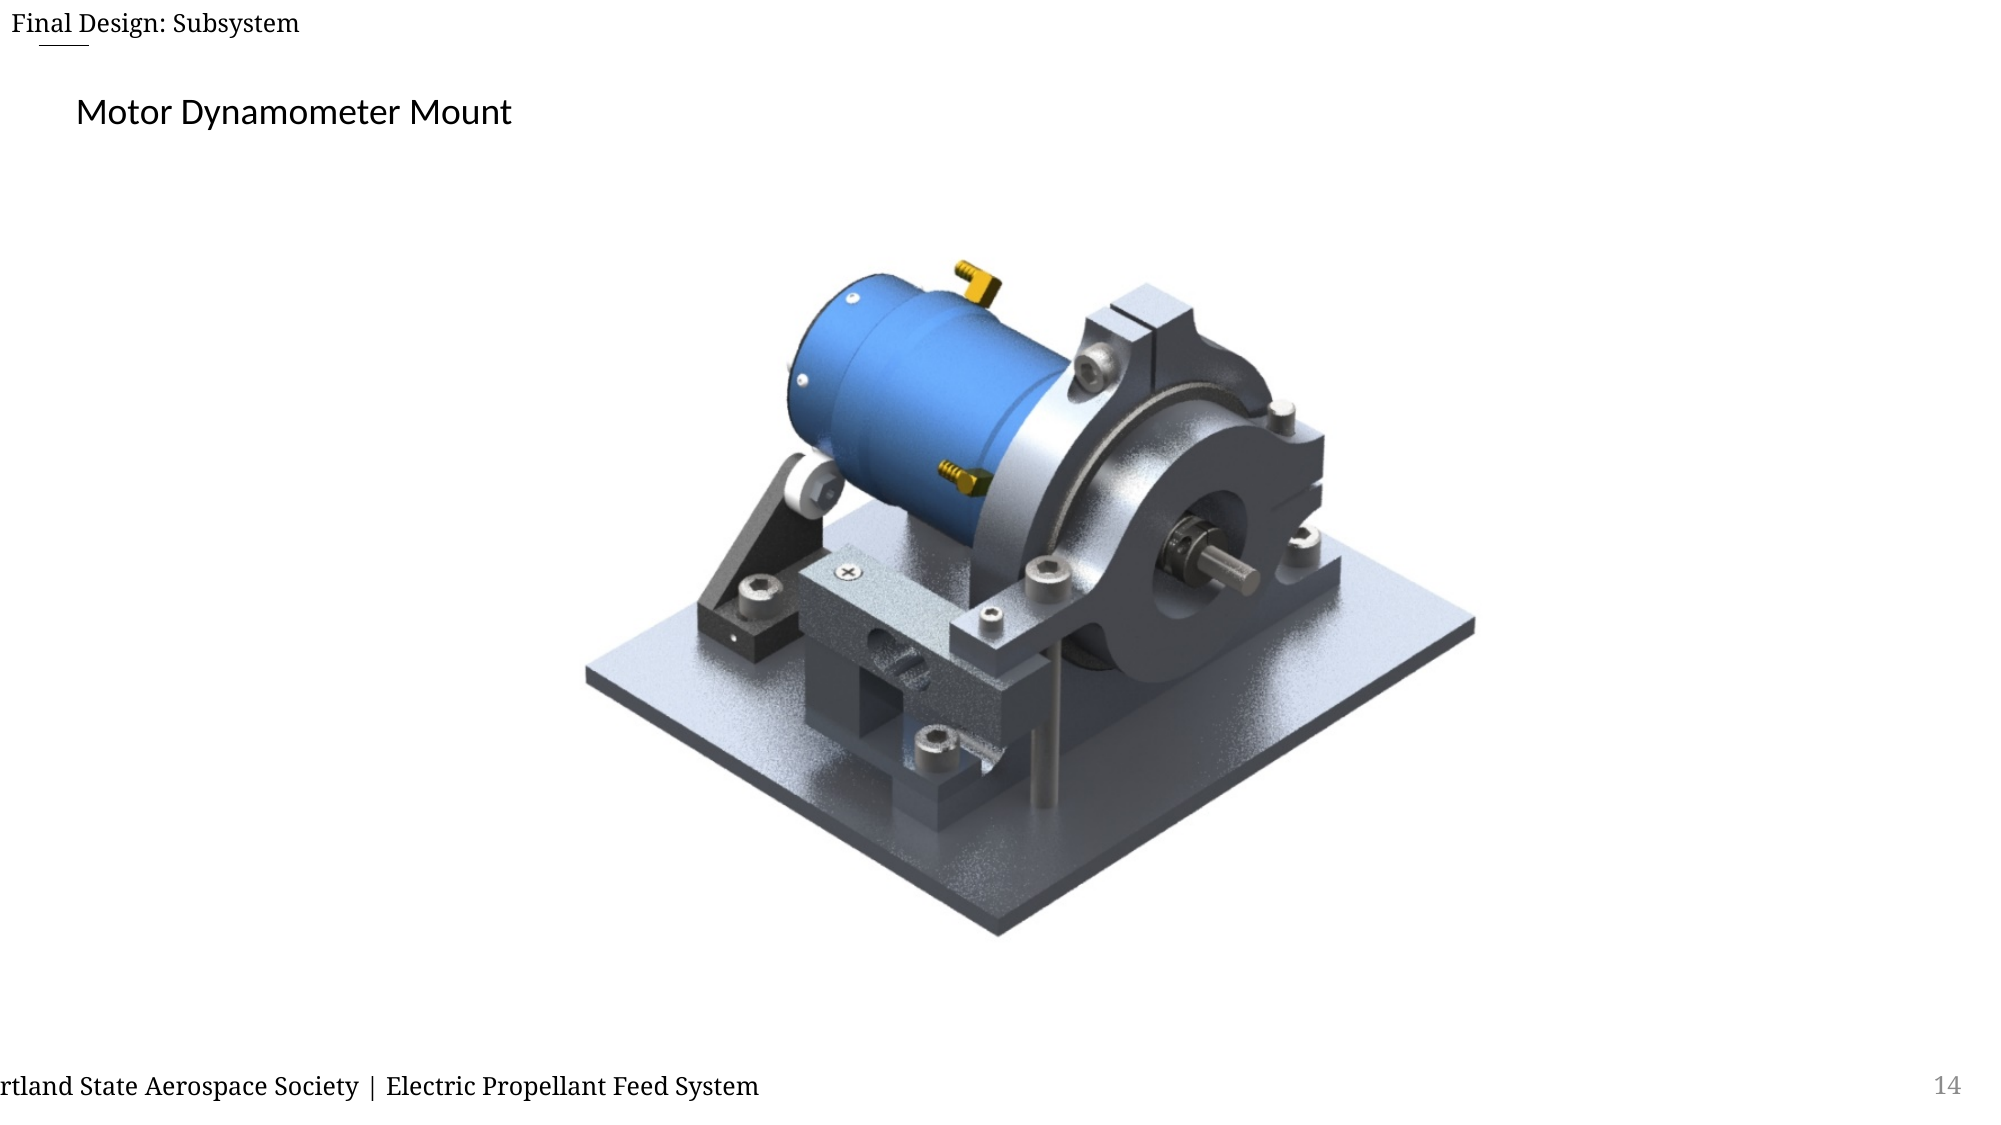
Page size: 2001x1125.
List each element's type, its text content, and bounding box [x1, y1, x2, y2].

slide_number 14 [1526, 1056, 1977, 1117]
text_box Final Design: Subsystem [0, 0, 322, 45]
picture [504, 208, 1509, 975]
text_box Portland State Aerospace Society | Electric Propellant Feed System [0, 1063, 776, 1109]
text_box Motor Dynamometer Mount [61, 79, 1126, 185]
